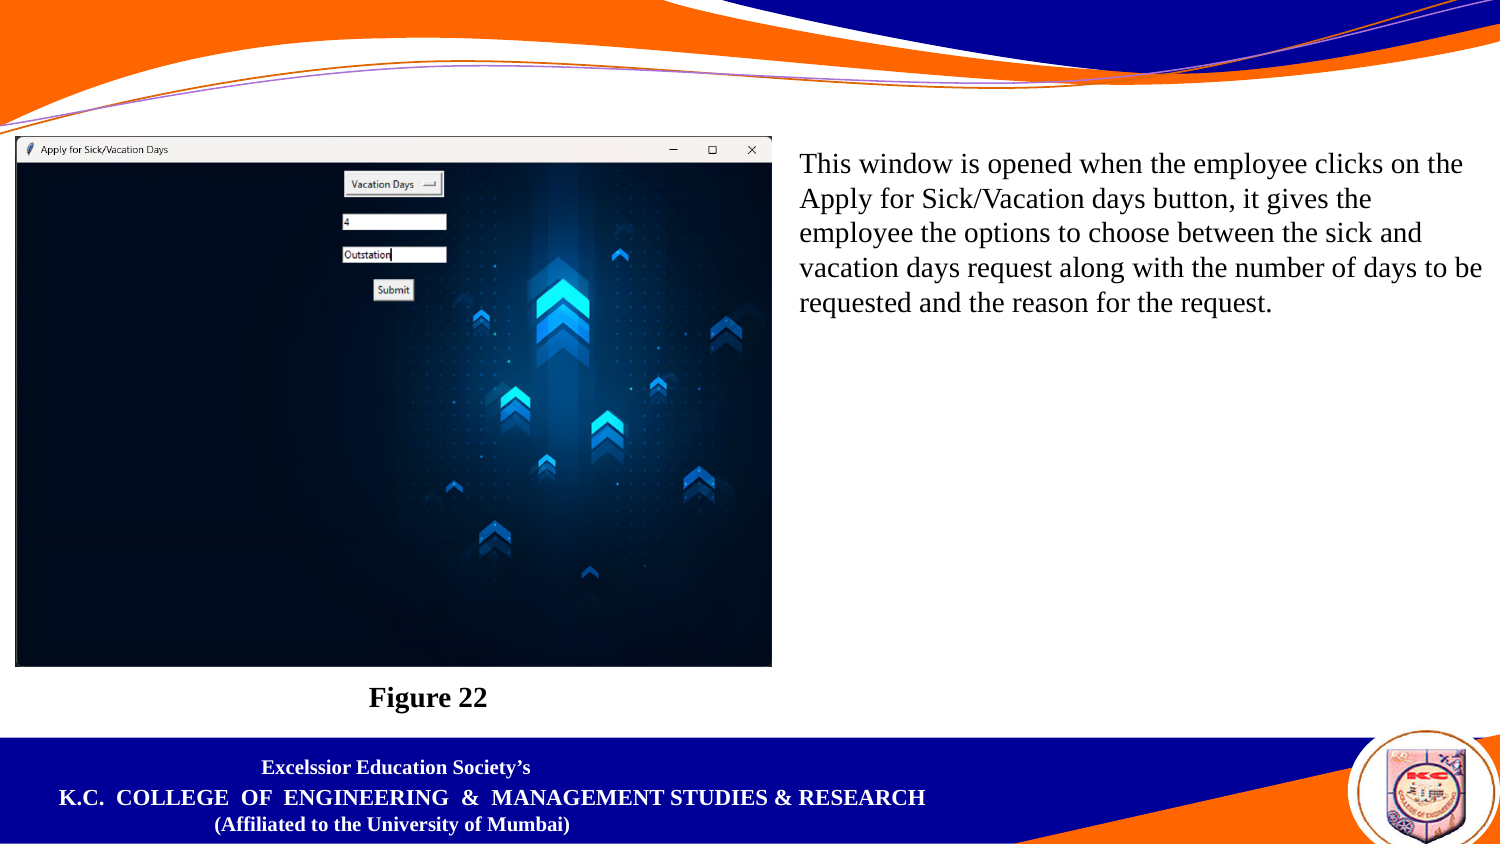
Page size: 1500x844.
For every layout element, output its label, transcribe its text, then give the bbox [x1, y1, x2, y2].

picture [1347, 721, 1500, 844]
text_box This window is opened when the employee clicks on the Apply for Sick/Vacation days button, it gives the employee the options to choose between the sick and vacation days request along with the number of days to be requested and the reason for the request. [784, 136, 1500, 327]
picture [14, 136, 772, 667]
text_box Figure 22 [354, 675, 509, 721]
